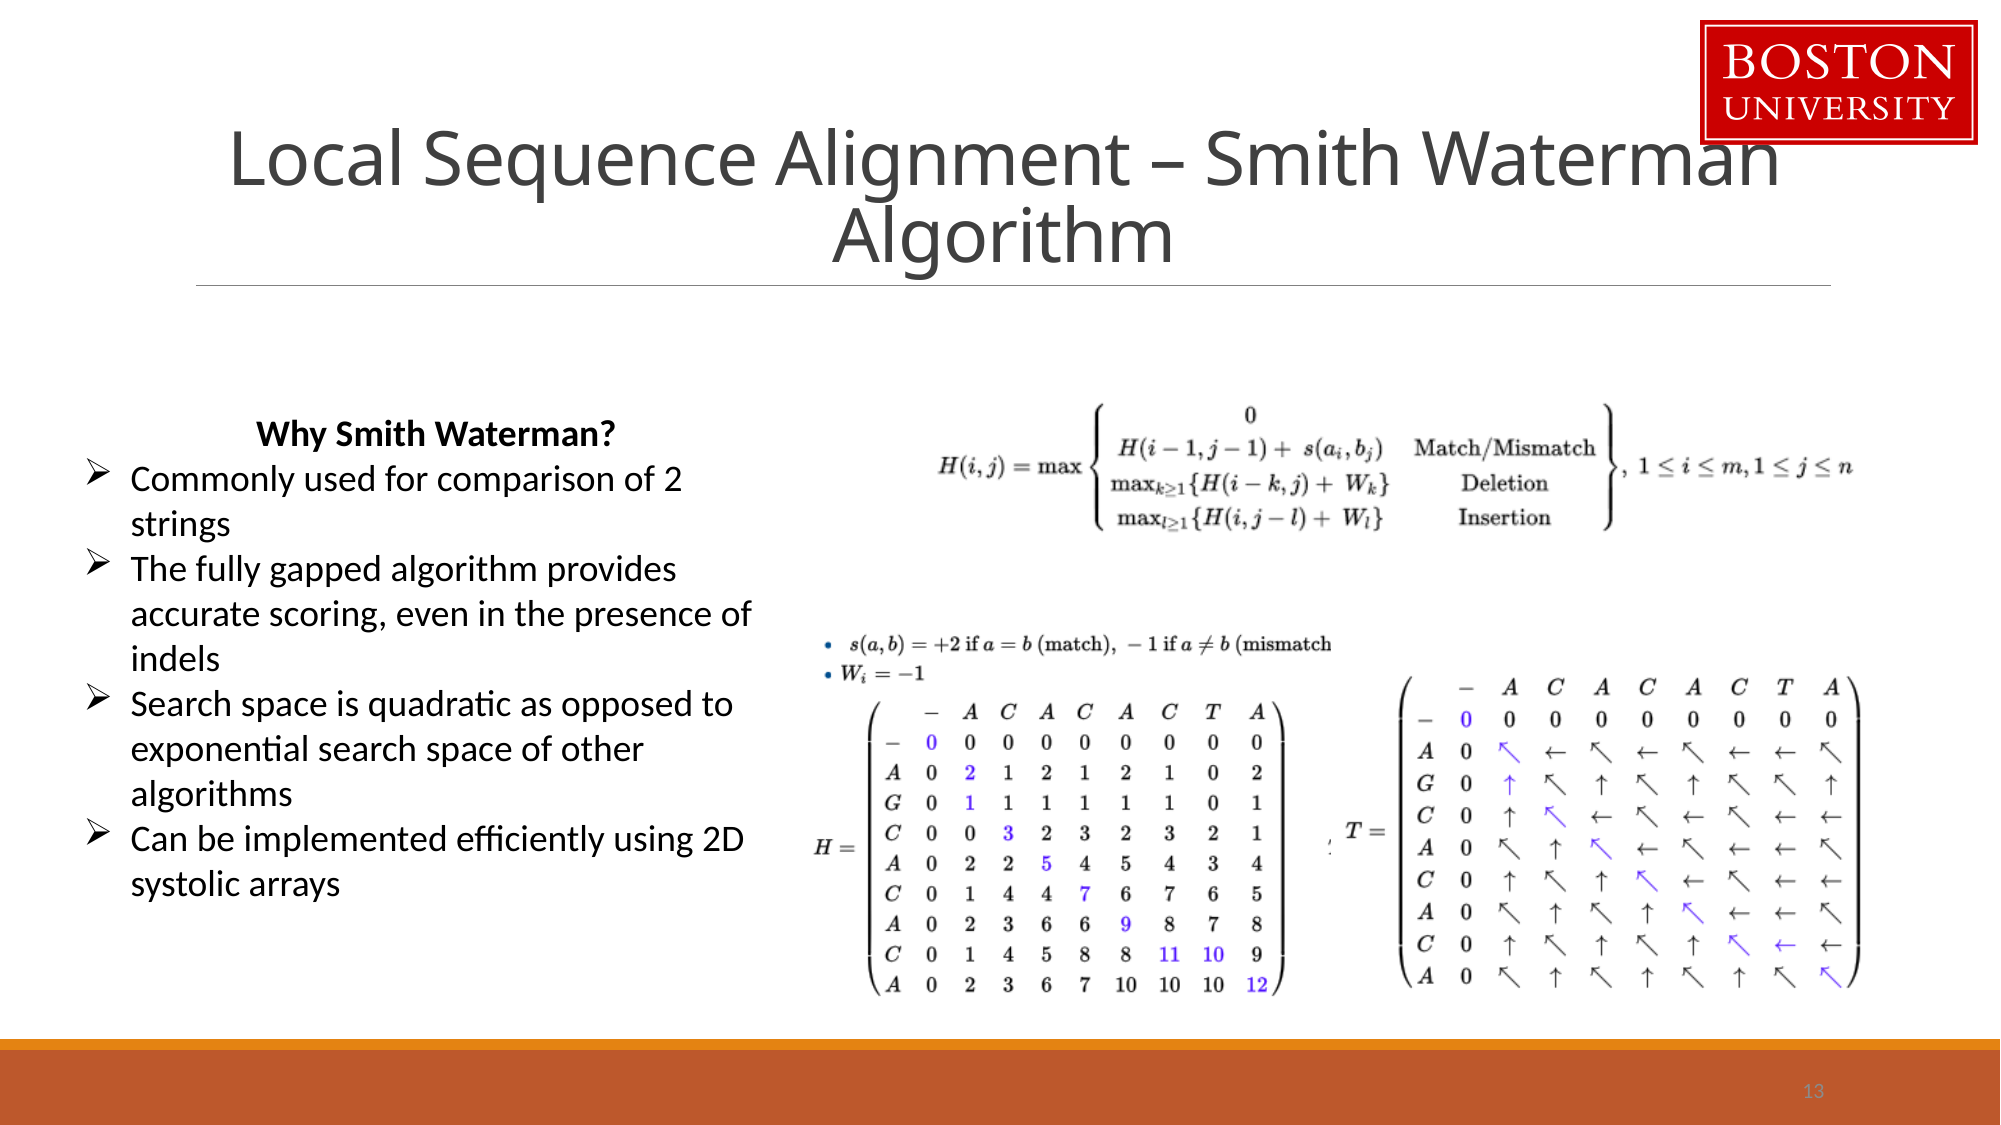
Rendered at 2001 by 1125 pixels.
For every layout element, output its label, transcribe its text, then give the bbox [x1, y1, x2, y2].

title Local Sequence Alignment – Smith Waterman Algorithm [180, 47, 1830, 285]
picture [935, 400, 1856, 535]
picture [1700, 19, 1979, 145]
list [803, 629, 1333, 1001]
slide_number 13 [1624, 1059, 1840, 1120]
text_box Why Smith Waterman? Commonly used for comparison of 2 strings The fully gapped algorithm provides accurate scoring, even in the presence of indels Search space is quadratic as opposed to exponential search space of other algorithms Can be implemented efficiently using 2D systolic arrays [69, 401, 804, 956]
picture [1331, 646, 1917, 1001]
